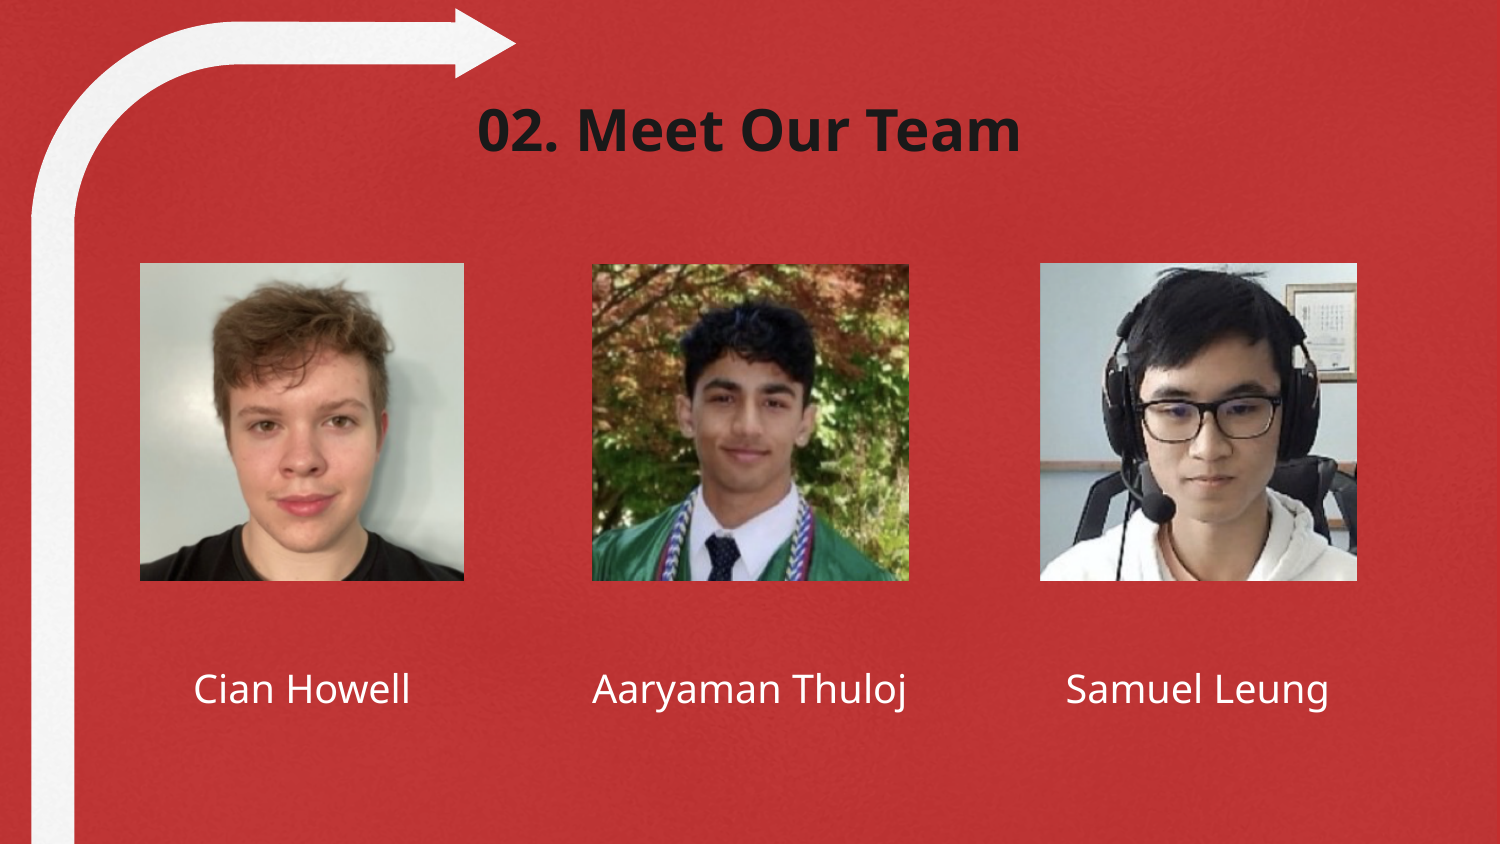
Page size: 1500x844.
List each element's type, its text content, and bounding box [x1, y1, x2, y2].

picture [139, 263, 465, 581]
subtitle Aaryaman Thuloj [564, 641, 936, 736]
subtitle Samuel Leung [1012, 641, 1384, 736]
subtitle Cian Howell [116, 641, 488, 736]
picture [1039, 263, 1357, 581]
title 02. Meet Our Team [118, 88, 1382, 167]
picture [591, 263, 909, 581]
